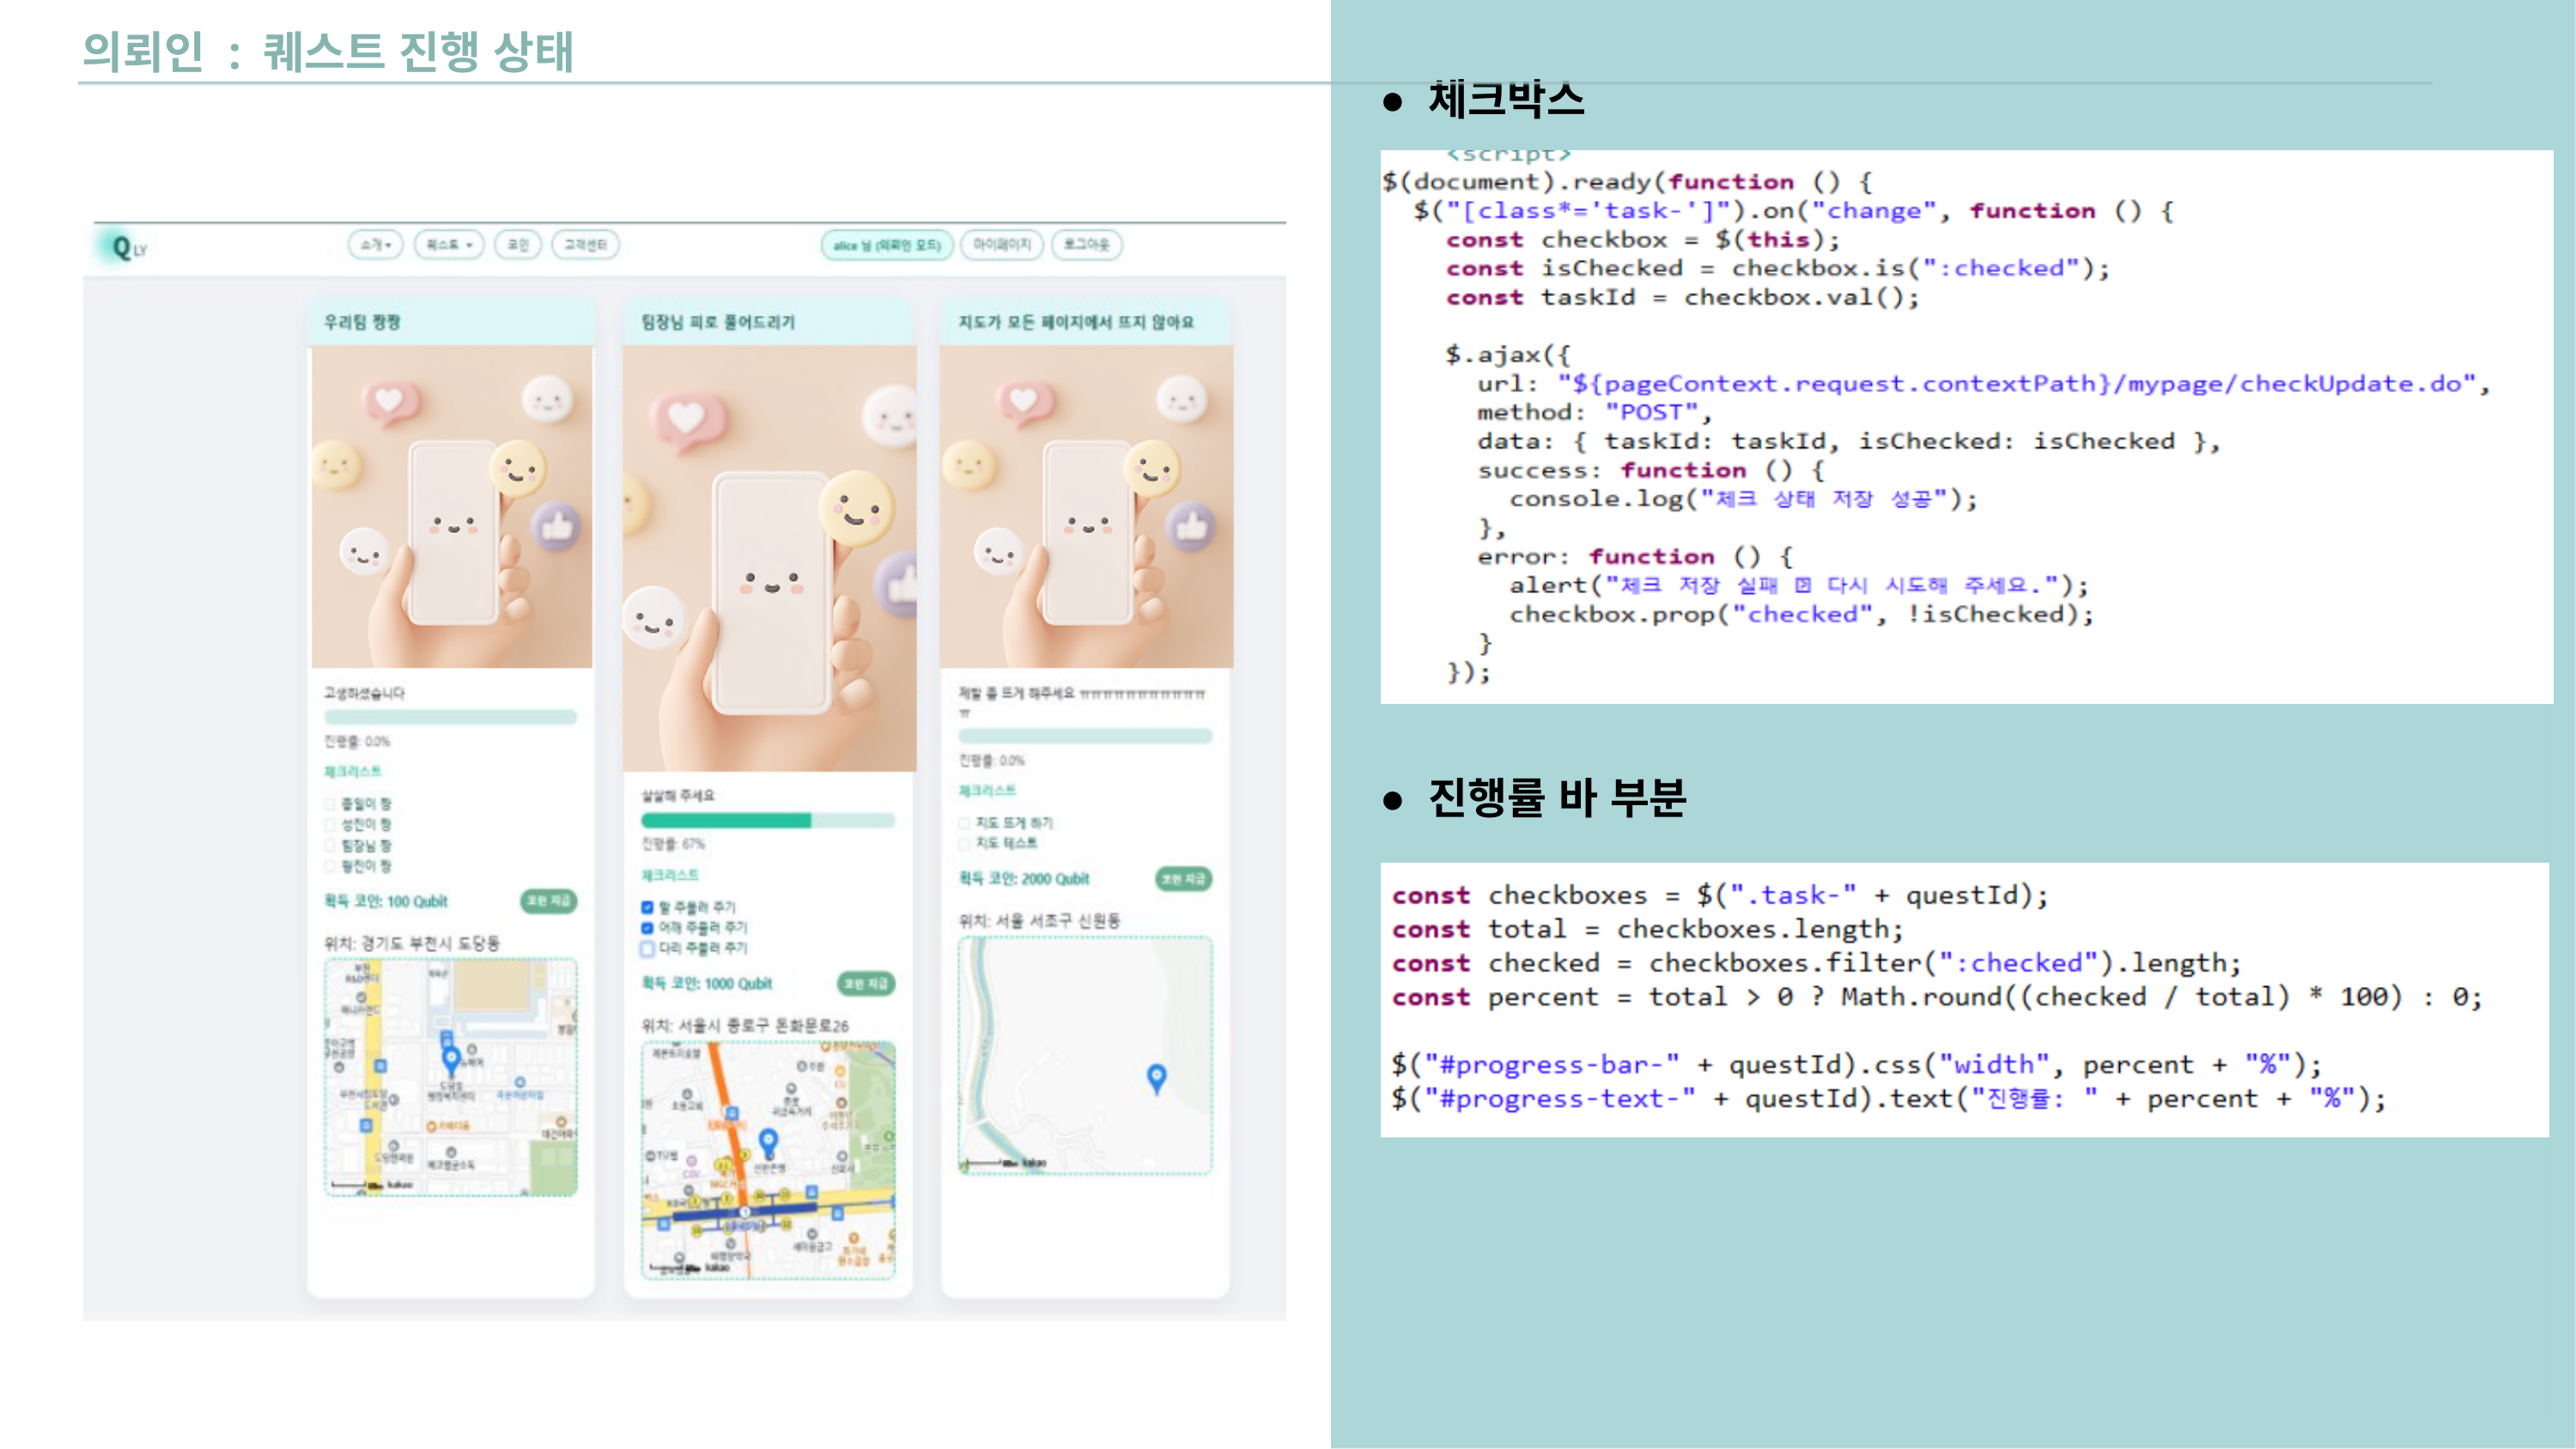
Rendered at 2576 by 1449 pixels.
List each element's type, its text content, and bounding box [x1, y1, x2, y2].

picture [78, 0, 2576, 1449]
text_box 의뢰인 : 퀘스트 진행 상태 [82, 27, 653, 80]
picture [82, 221, 1287, 1322]
